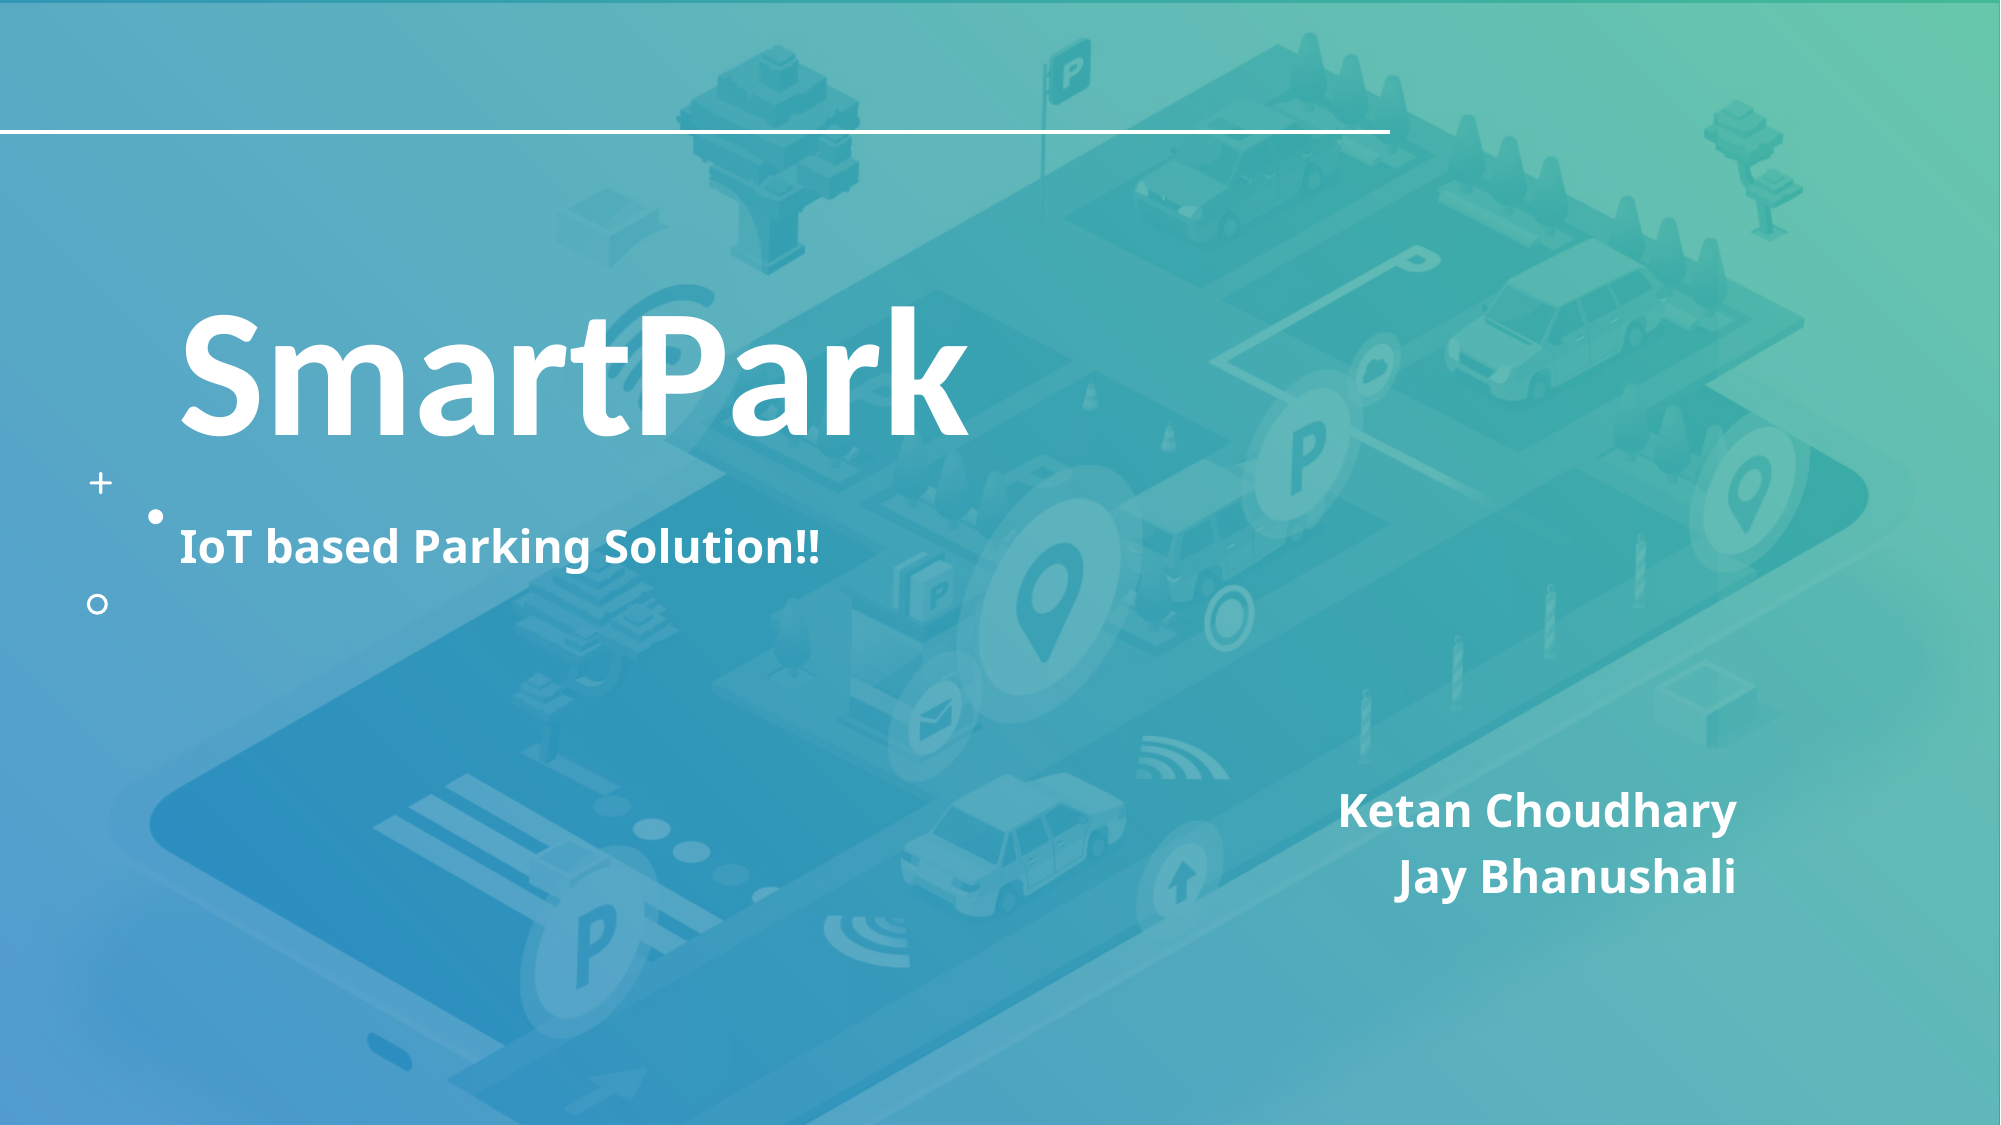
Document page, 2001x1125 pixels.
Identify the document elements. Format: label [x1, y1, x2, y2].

picture [0, 3, 1999, 1125]
text_box [0, 0, 2000, 1125]
